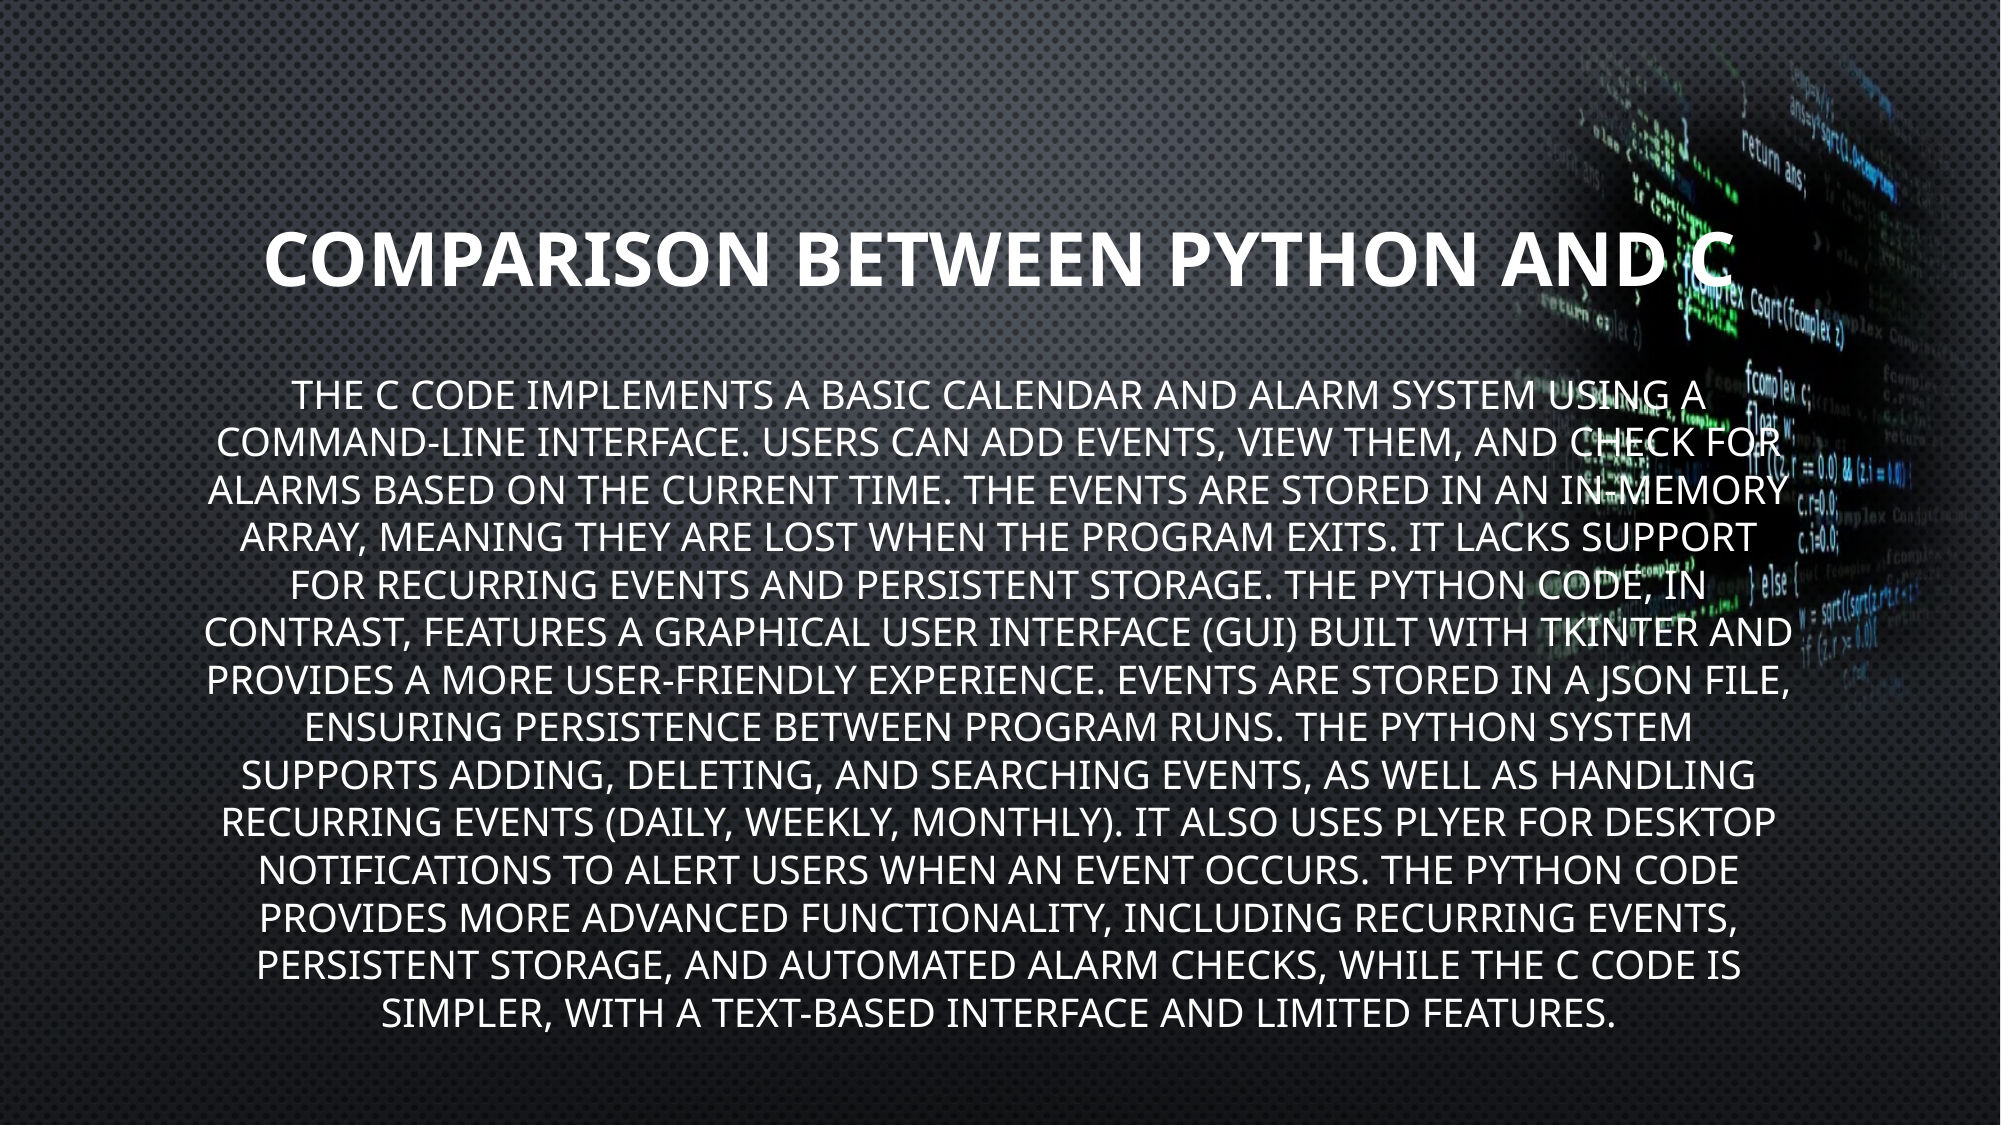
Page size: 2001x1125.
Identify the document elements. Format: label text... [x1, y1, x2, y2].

list The C code implements a basic calendar and alarm system using a command-line interface. Users can add events, view them, and check for alarms based on the current time. The events are stored in an in-memory array, meaning they are lost when the program exits. It lacks support for recurring events and persistent storage. The Python code, in contrast, features a graphical user interface (GUI) built with tkinter and provides a more user-friendly experience. Events are stored in a JSON file, ensuring persistence between program runs. The Python system supports adding, deleting, and searching events, as well as handling recurring events (daily, weekly, monthly). It also uses plyer for desktop notifications to alert users when an event occurs. The Python code provides more advanced functionality, including recurring events, persistent storage, and automated alarm checks, while the C code is simpler, with a text-based interface and limited features. [187, 356, 1813, 1049]
picture [1466, 13, 2000, 743]
title Comparison between python and c [187, 99, 1466, 356]
